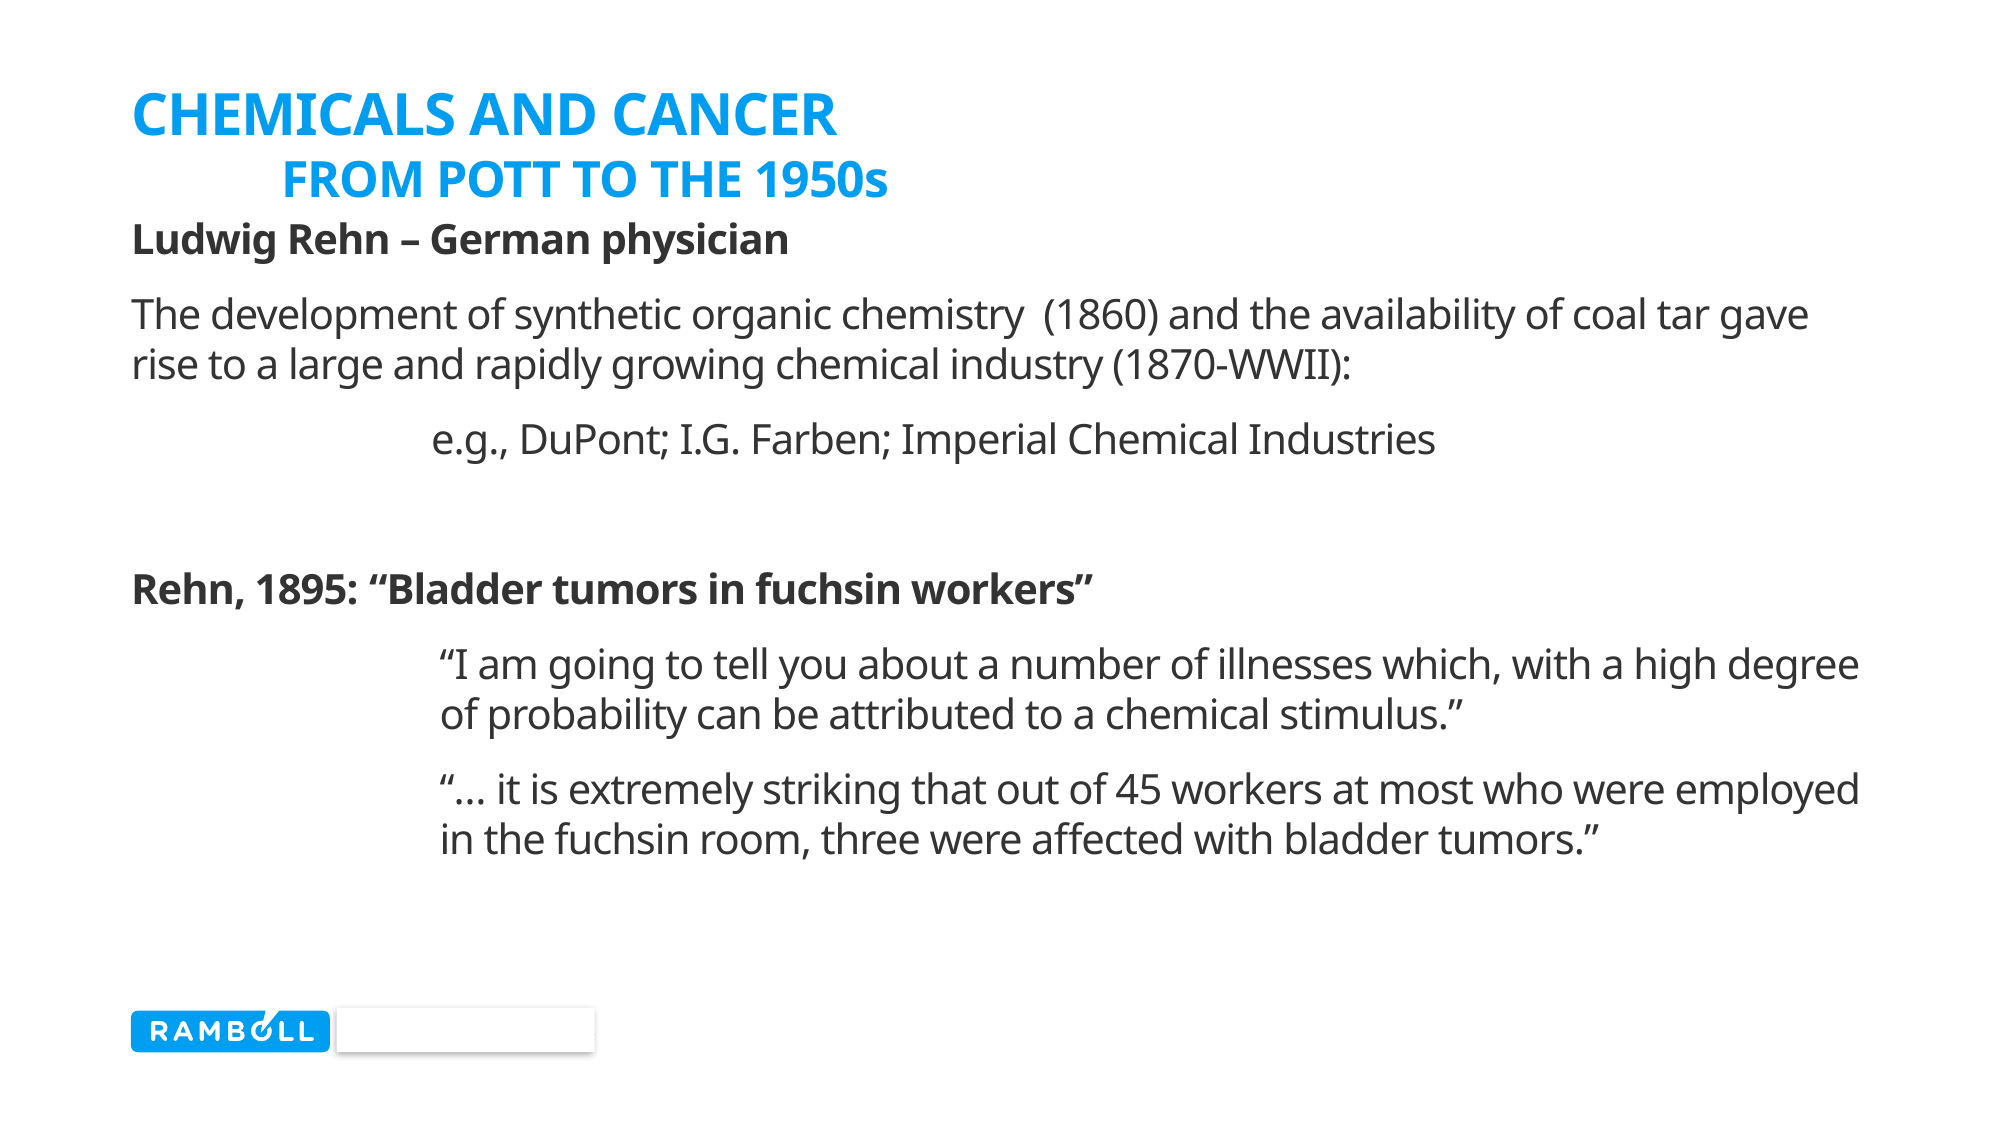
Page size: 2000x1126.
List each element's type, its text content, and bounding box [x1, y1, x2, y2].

title Chemicals and Cancer FROM POTT TO THE 1950s [130, 74, 1869, 198]
list Ludwig Rehn – German physician The development of synthetic organic chemistry (1860) and the availability of coal tar gave rise to a large and rapidly growing chemical industry (1870-WWII): e.g., DuPont; I.G. Farben; Imperial Chemical Industries Rehn, 1895: “Bladder tumors in fuchsin workers” “I am going to tell you about a number of illnesses which, with a high degree of probability can be attributed to a chemical stimulus.” “… it is extremely striking that out of 45 workers at most who were employed in the fuchsin room, three were affected with bladder tumors.” [130, 212, 1869, 1005]
